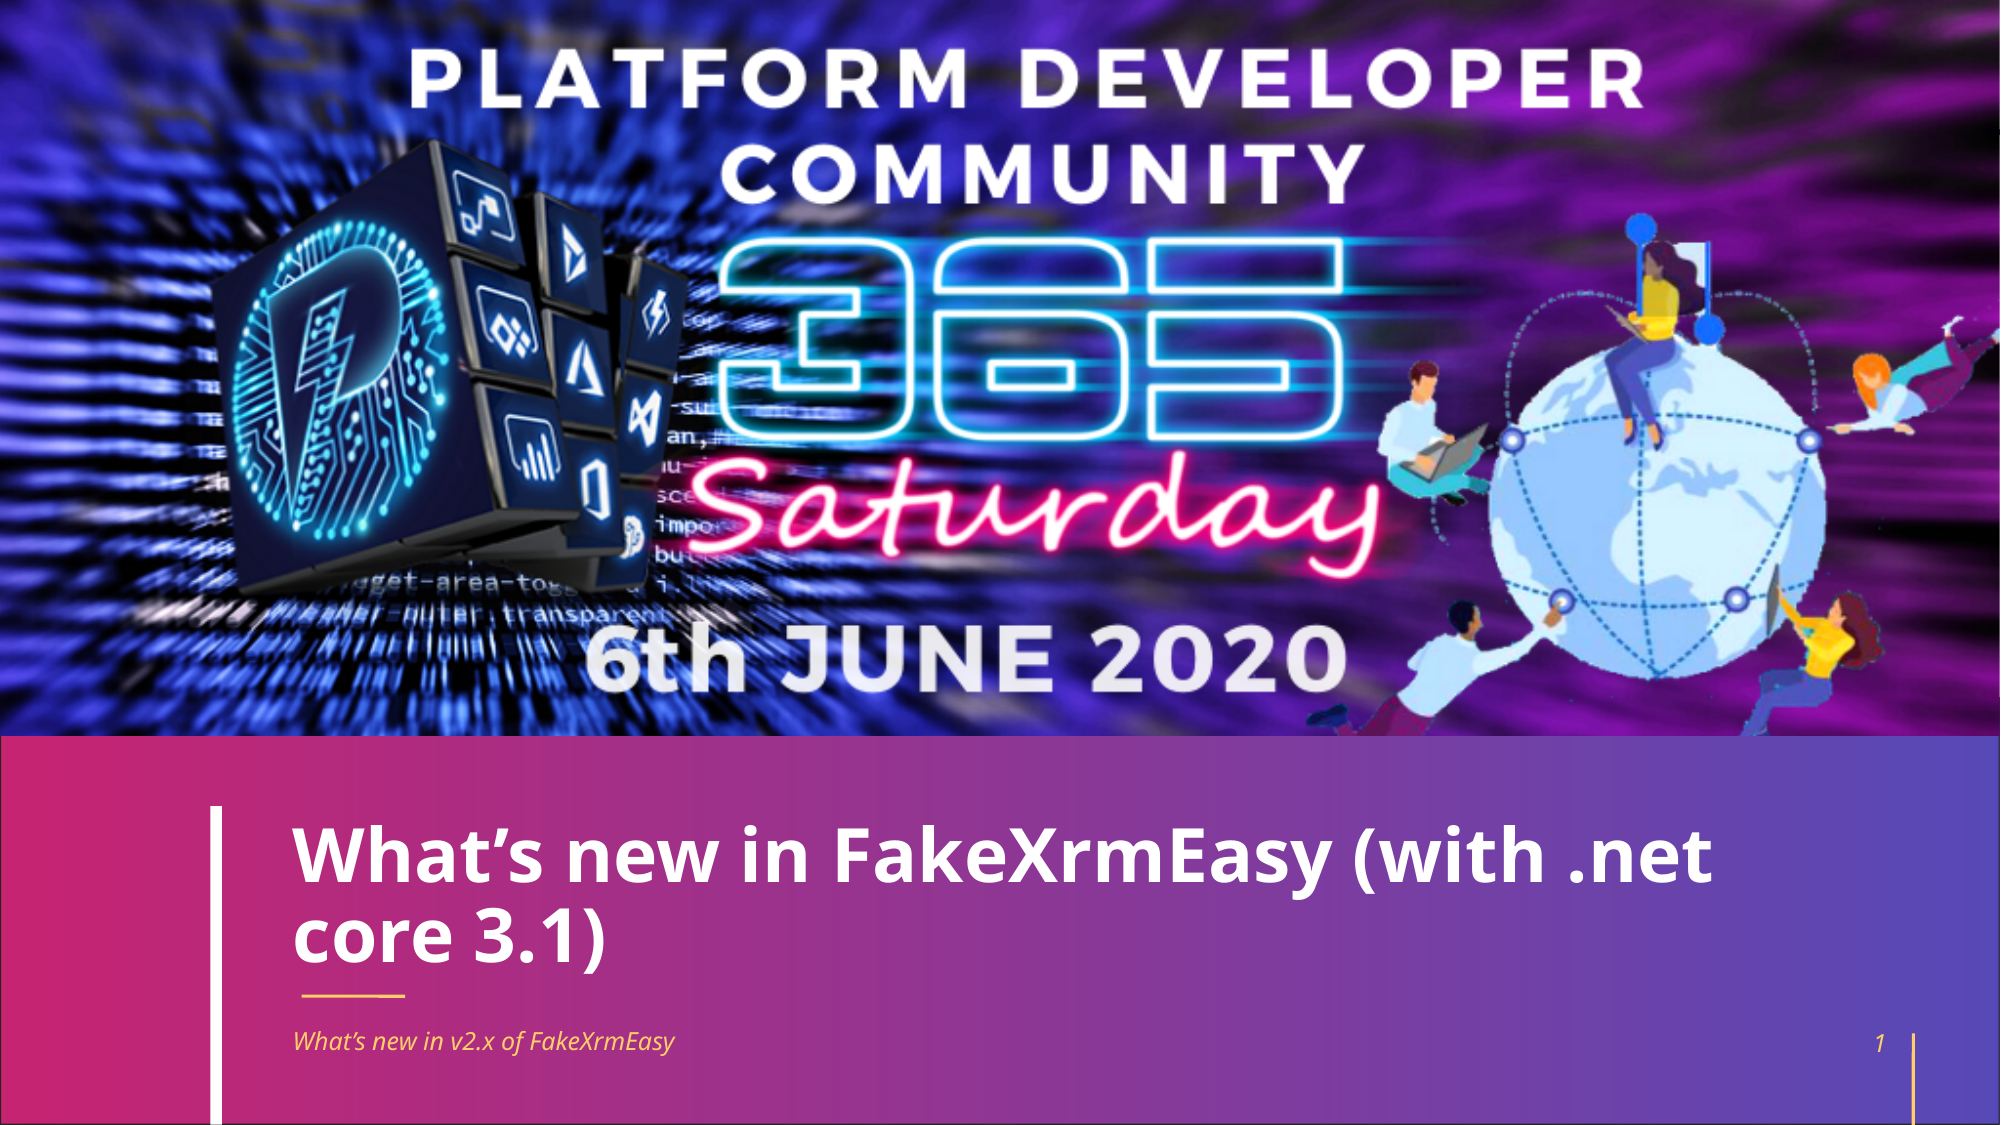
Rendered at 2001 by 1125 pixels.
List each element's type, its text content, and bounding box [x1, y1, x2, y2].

text_box What’s new in FakeXrmEasy (with .net core 3.1) [277, 758, 1770, 987]
text_box What’s new in v2.x of FakeXrmEasy [277, 1010, 990, 1070]
picture [0, 0, 2000, 736]
text_box 1 [1451, 1014, 1902, 1075]
